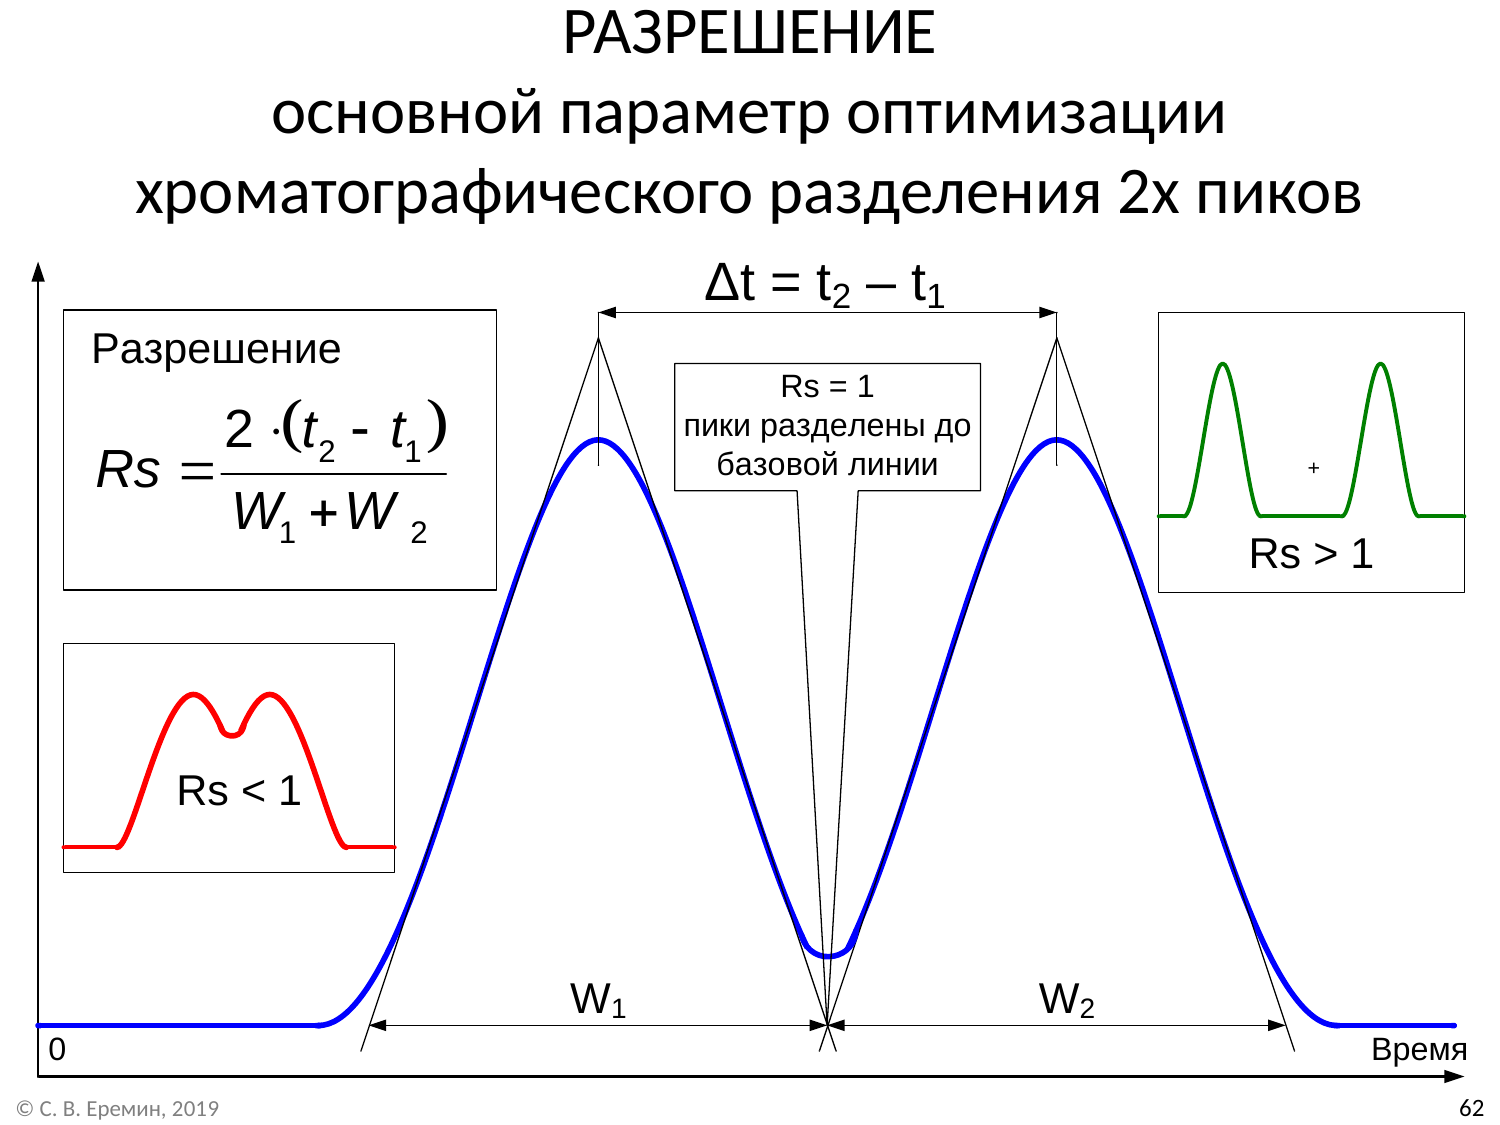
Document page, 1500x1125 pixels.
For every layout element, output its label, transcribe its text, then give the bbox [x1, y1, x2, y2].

text_box РАЗРЕШЕНИЕ основной параметр оптимизации хроматографического разделения 2х пиков [0, 0, 1500, 231]
slide_number 62 [1429, 1086, 1500, 1125]
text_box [29, 241, 1471, 1086]
